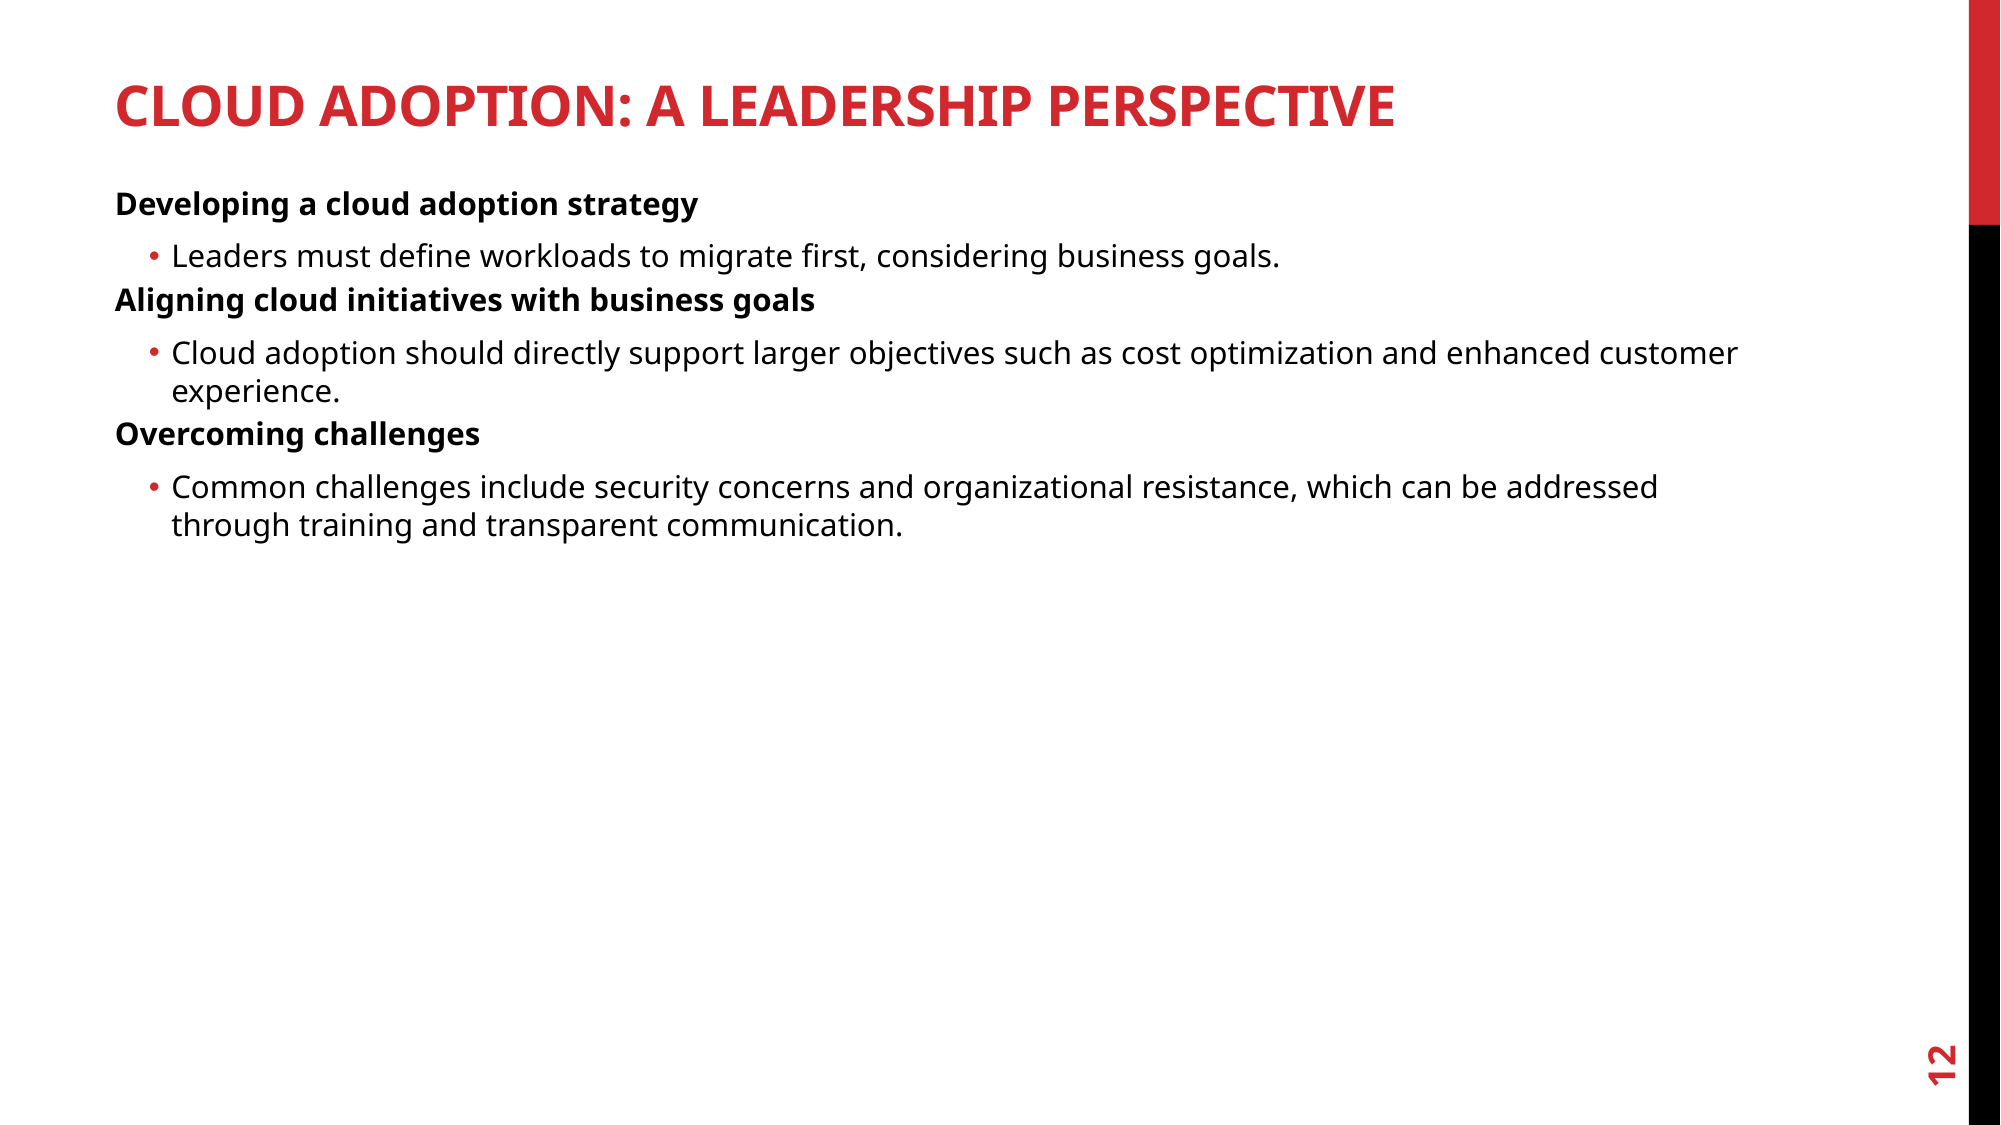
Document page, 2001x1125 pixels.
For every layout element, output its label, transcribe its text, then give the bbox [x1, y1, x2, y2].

title Cloud Adoption: A Leadership Perspective [99, 25, 1415, 145]
list Developing a cloud adoption strategy Leaders must define workloads to migrate first, considering business goals. Aligning cloud initiatives with business goals Cloud adoption should directly support larger objectives such as cost optimization and enhanced customer experience. Overcoming challenges Common challenges include security concerns and organizational resistance, which can be addressed through training and transparent communication. [99, 176, 1767, 1005]
slide_number 12 [1903, 887, 1984, 1104]
